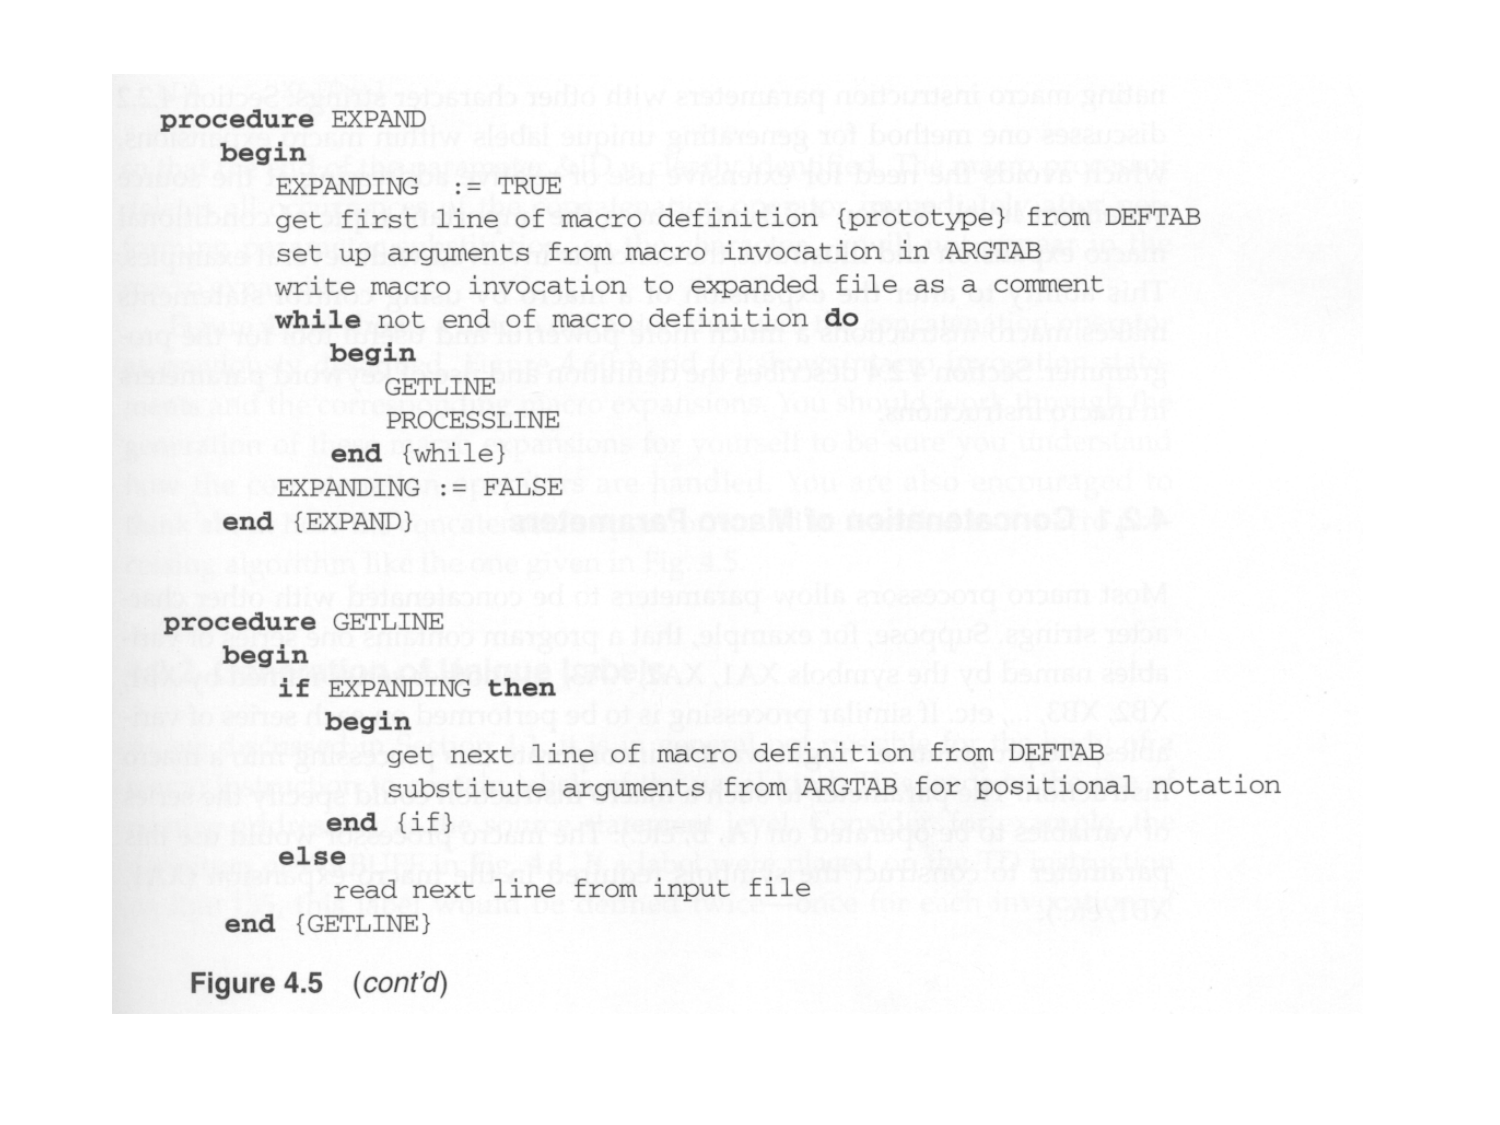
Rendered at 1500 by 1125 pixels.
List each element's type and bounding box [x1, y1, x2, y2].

picture [112, 74, 1363, 1014]
